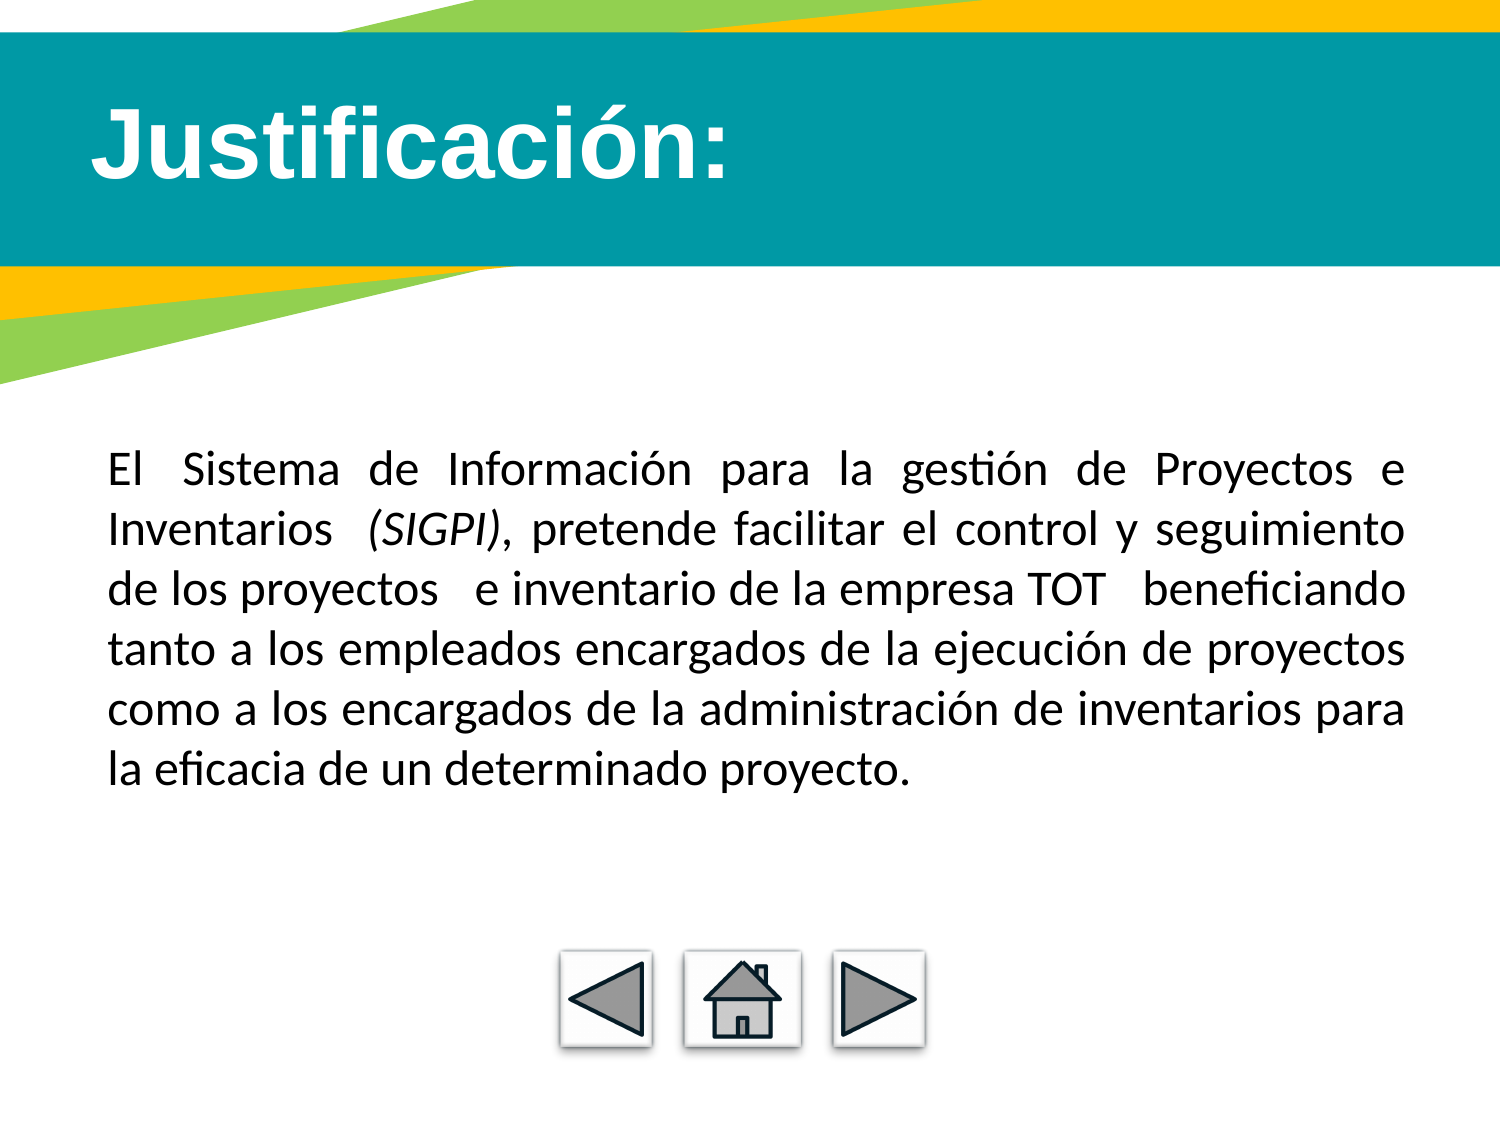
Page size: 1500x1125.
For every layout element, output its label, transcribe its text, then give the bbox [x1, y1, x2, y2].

text_box [837, 954, 922, 1043]
text_box Justificación: [75, 62, 1005, 215]
text_box [688, 955, 798, 1043]
text_box [564, 954, 649, 1043]
text_box El Sistema de Información para la gestión de Proyectos e Inventarios (SIGPI), pretende facilitar el control y seguimiento de los proyectos e inventario de la empresa TOT beneficiando tanto a los empleados encargados de la ejecución de proyectos como a los encargados de la administración de inventarios para la eficacia de un determinado proyecto. [92, 427, 1422, 1049]
